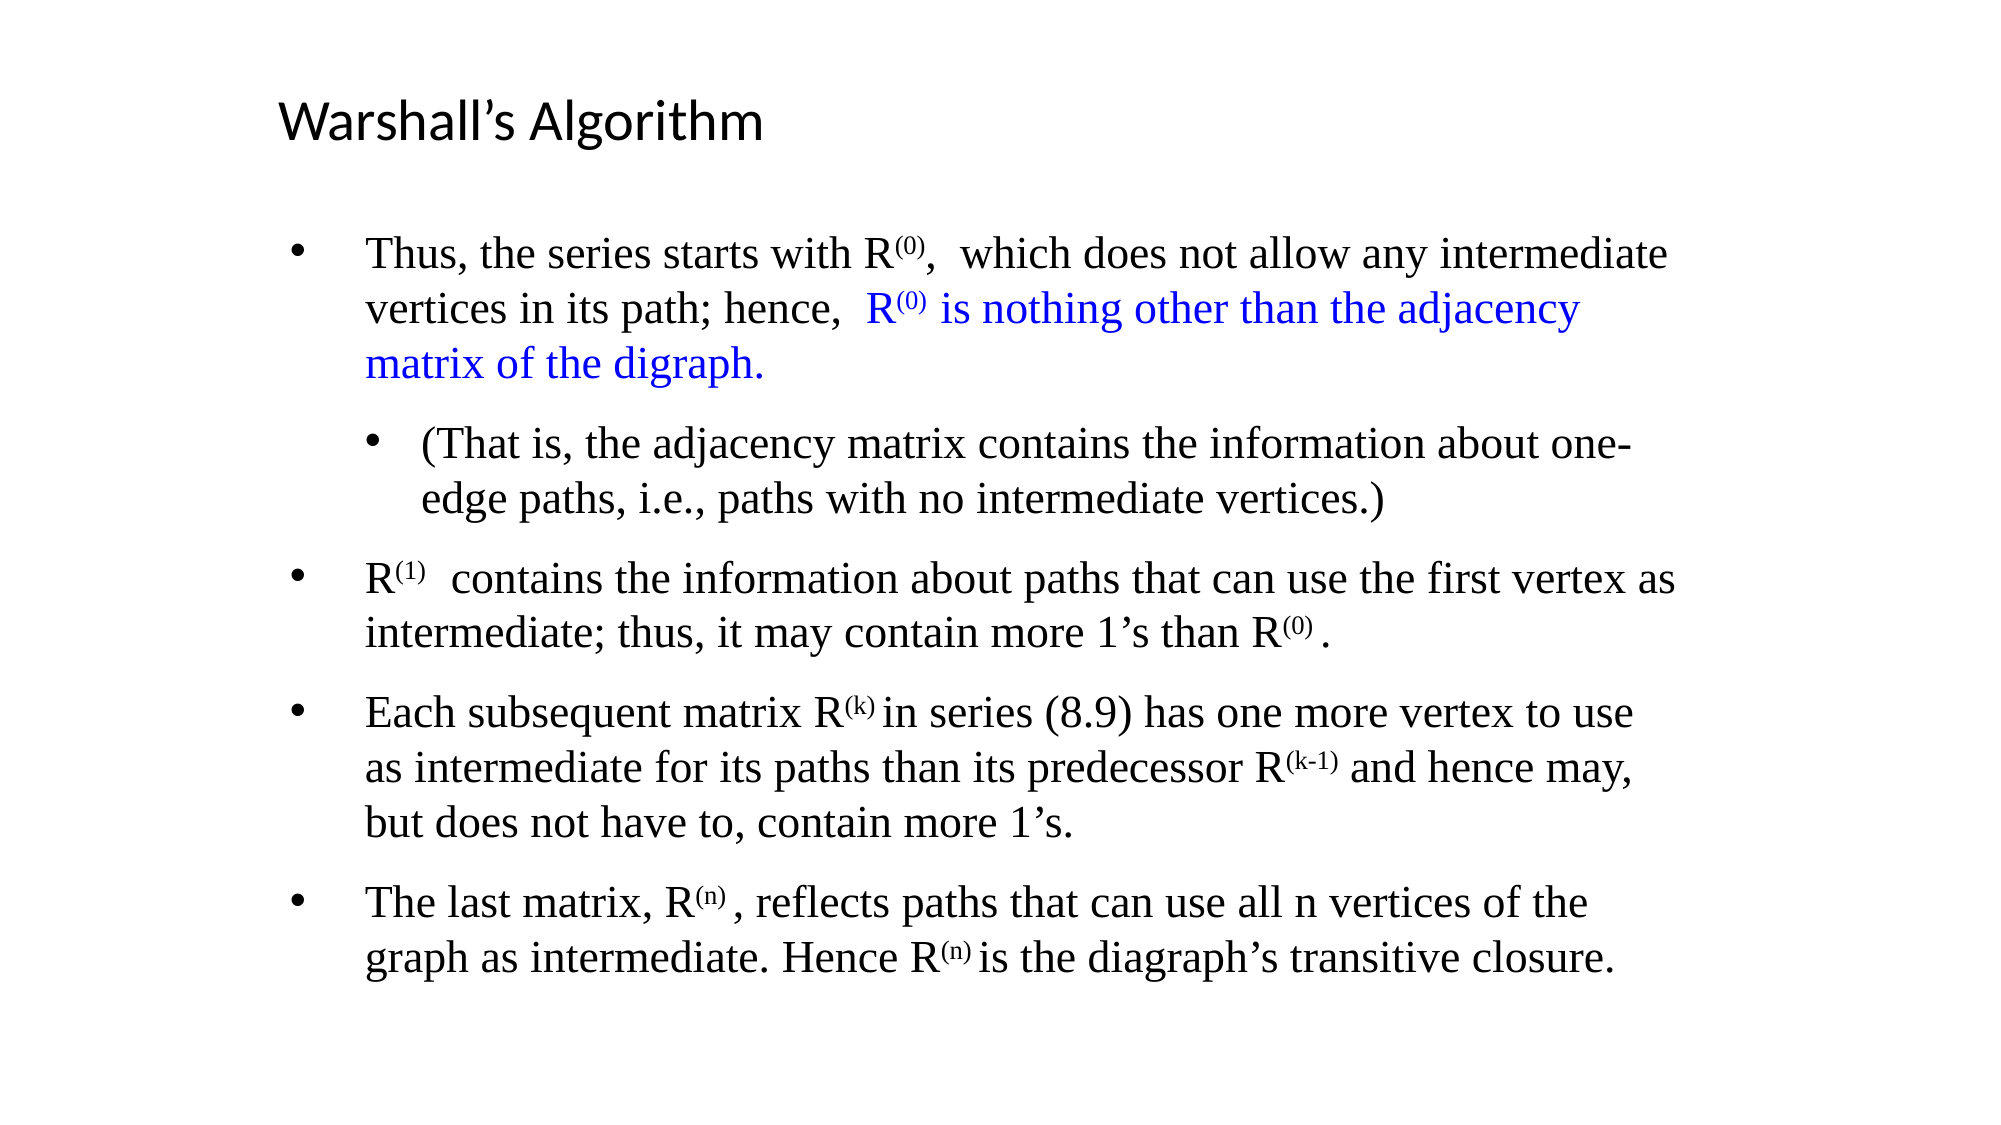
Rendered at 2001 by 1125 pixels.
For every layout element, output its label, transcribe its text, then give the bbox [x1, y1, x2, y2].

text_box Warshall’s Algorithm [263, 75, 878, 160]
text_box Thus, the series starts with R(0), which does not allow any intermediate vertices in its path; hence, R(0) is nothing other than the adjacency matrix of the digraph. (That is, the adjacency matrix contains the information about one-edge paths, i.e., paths with no intermediate vertices.) R(1) contains the information about paths that can use the first vertex as intermediate; thus, it may contain more 1’s than R(0) . Each subsequent matrix R(k) in series (8.9) has one more vertex to use as intermediate for its paths than its predecessor R(k-1) and hence may, but does not have to, contain more 1’s. The last matrix, R(n) , reflects paths that can use all n vertices of the graph as intermediate. Hence R(n) is the diagraph’s transitive closure. [274, 214, 1699, 990]
